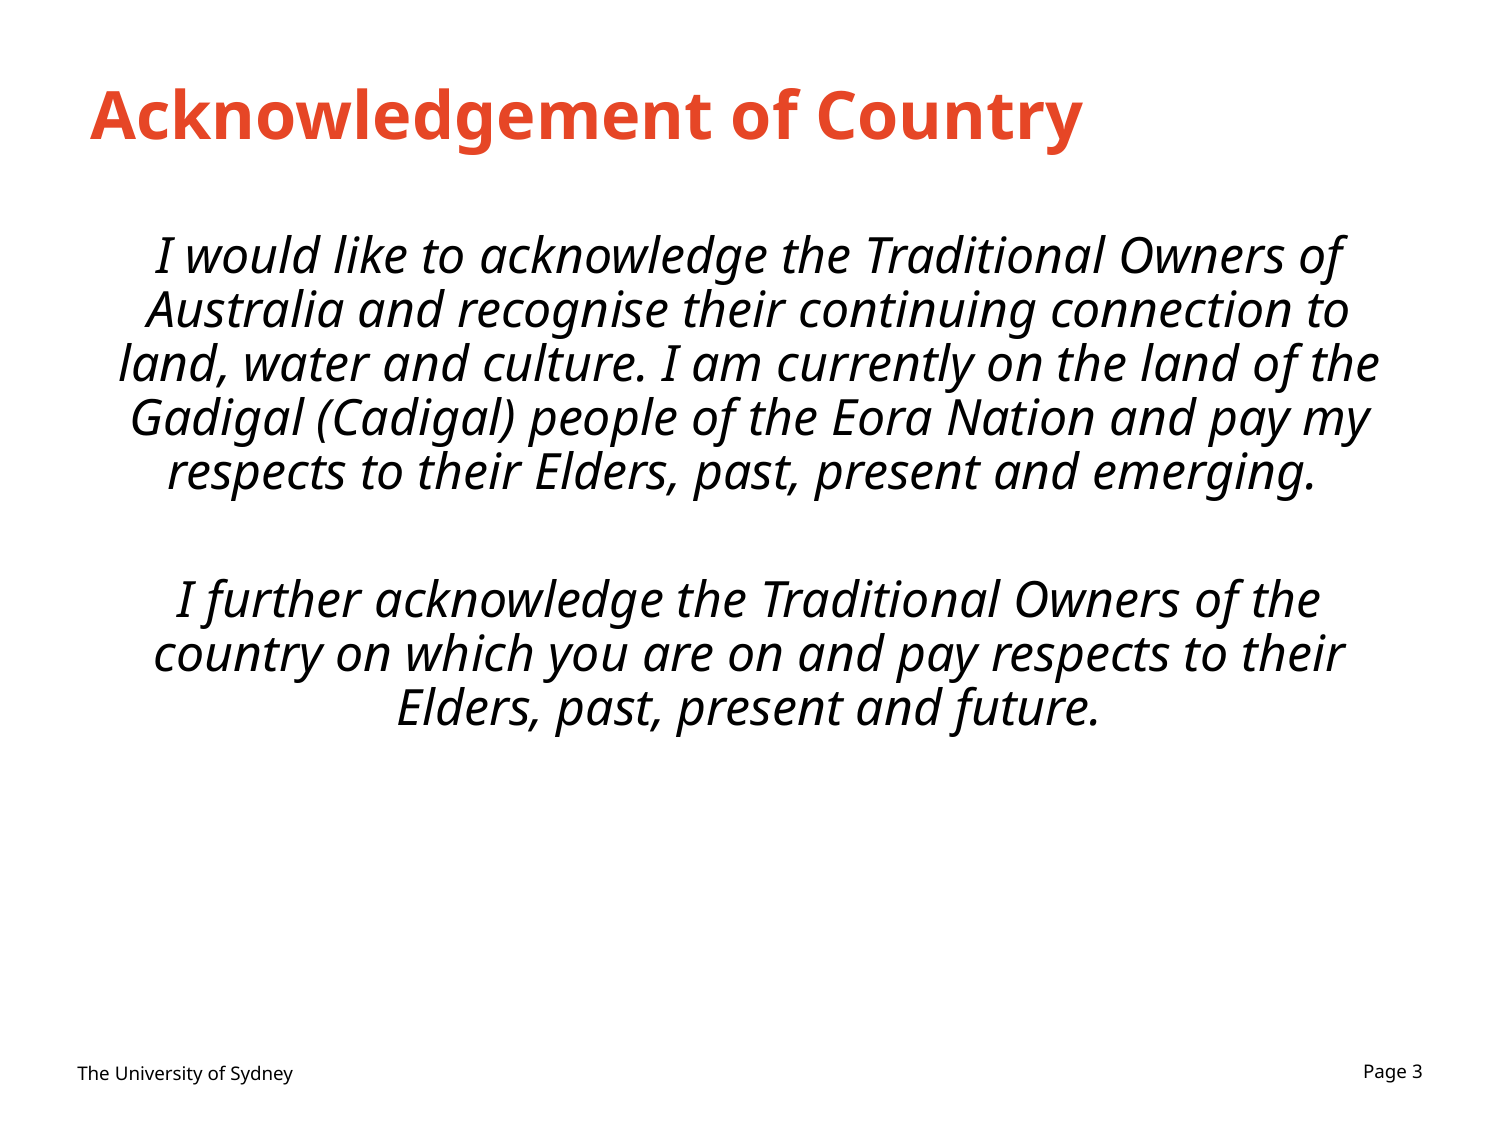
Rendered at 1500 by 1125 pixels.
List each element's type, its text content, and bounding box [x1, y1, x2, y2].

list I would like to acknowledge the Traditional Owners of Australia and recognise their continuing connection to land, water and culture. I am currently on the land of the Gadigal (Cadigal) people of the Eora Nation and pay my respects to their Elders, past, present and emerging. I further acknowledge the Traditional Owners of the country on which you are on and pay respects to their Elders, past, present and future. [75, 222, 1425, 1005]
title Acknowledgement of Country [75, 19, 1425, 207]
